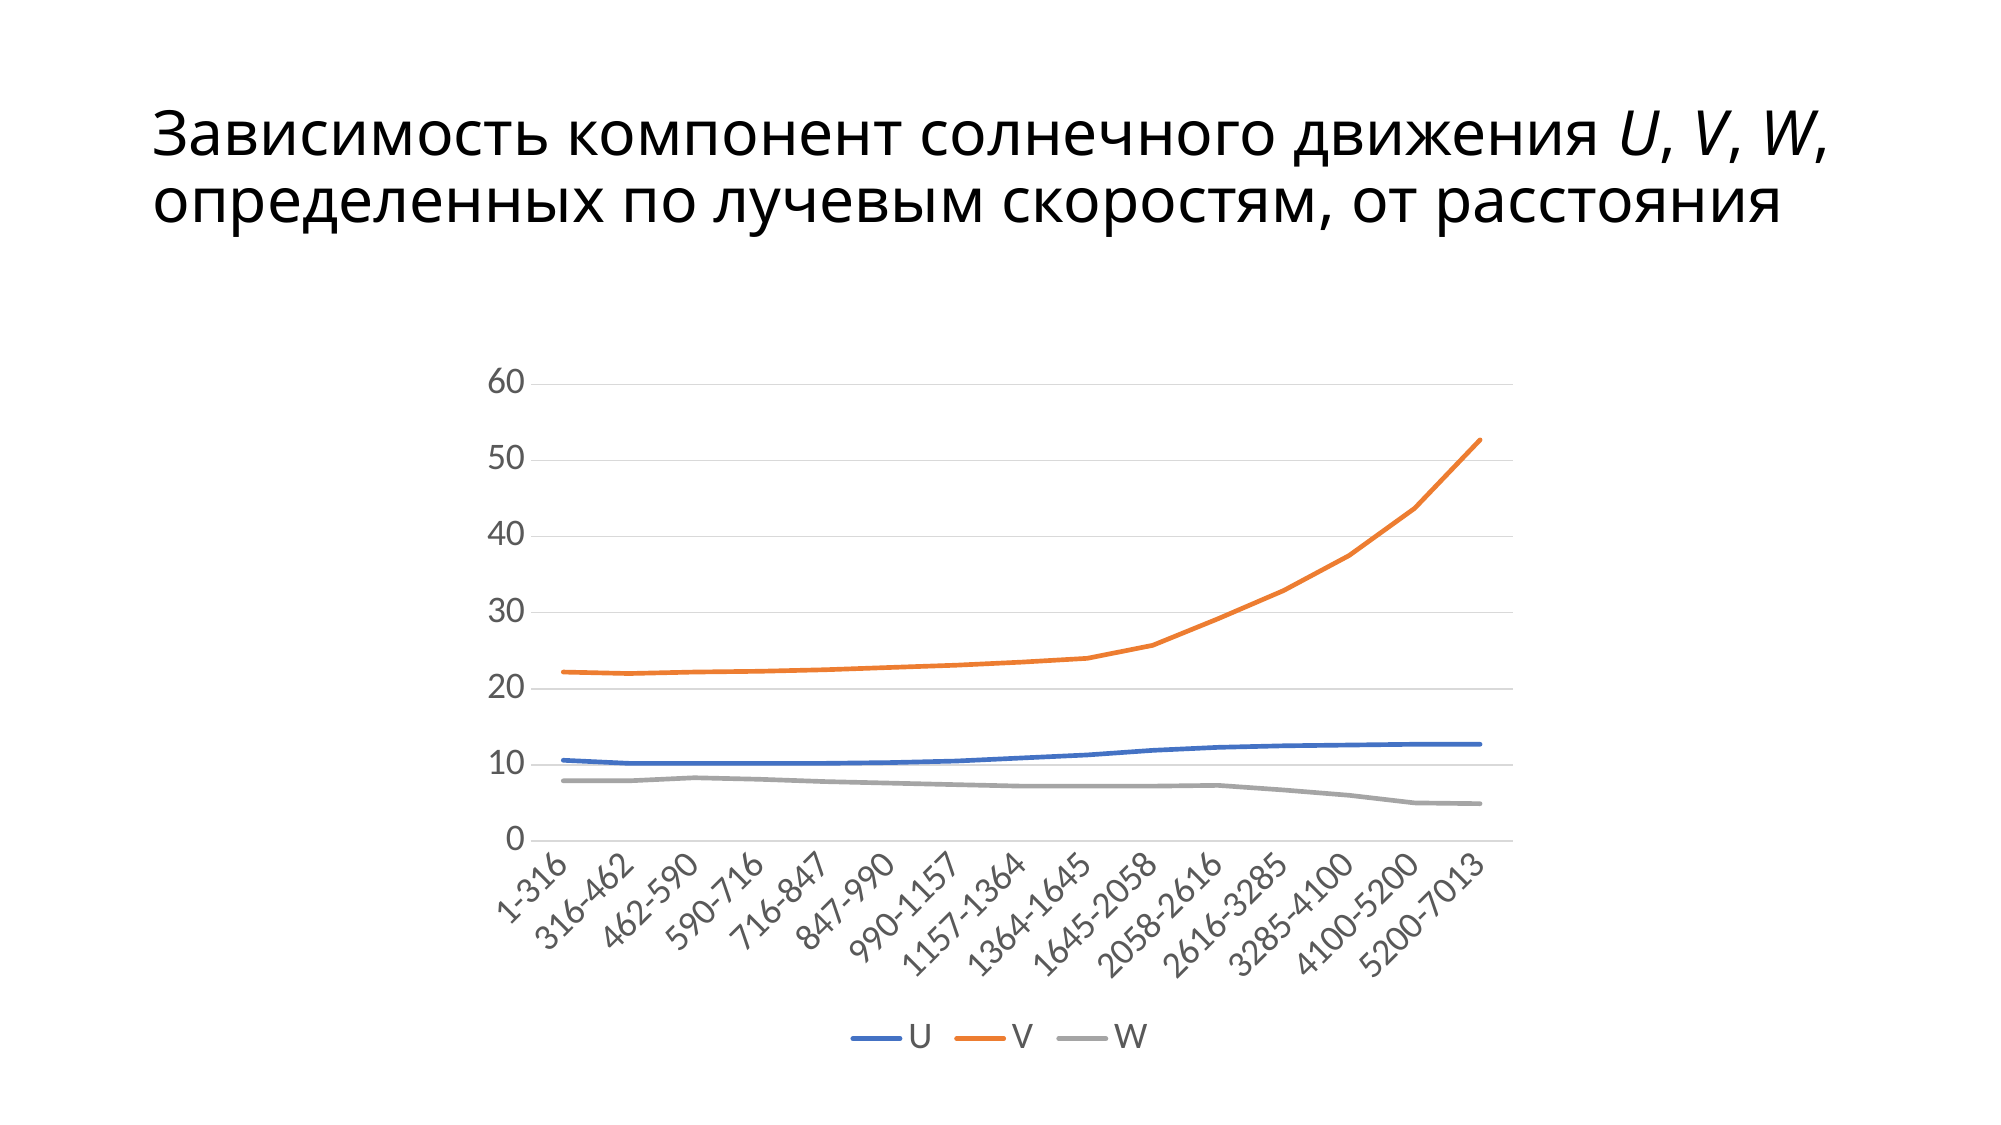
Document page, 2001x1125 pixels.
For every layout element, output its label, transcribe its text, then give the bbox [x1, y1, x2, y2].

title Зависимость компонент солнечного движения U, V, W, определенных по лучевым скоростям, от расстояния [137, 59, 1863, 278]
chart [465, 351, 1535, 1066]
